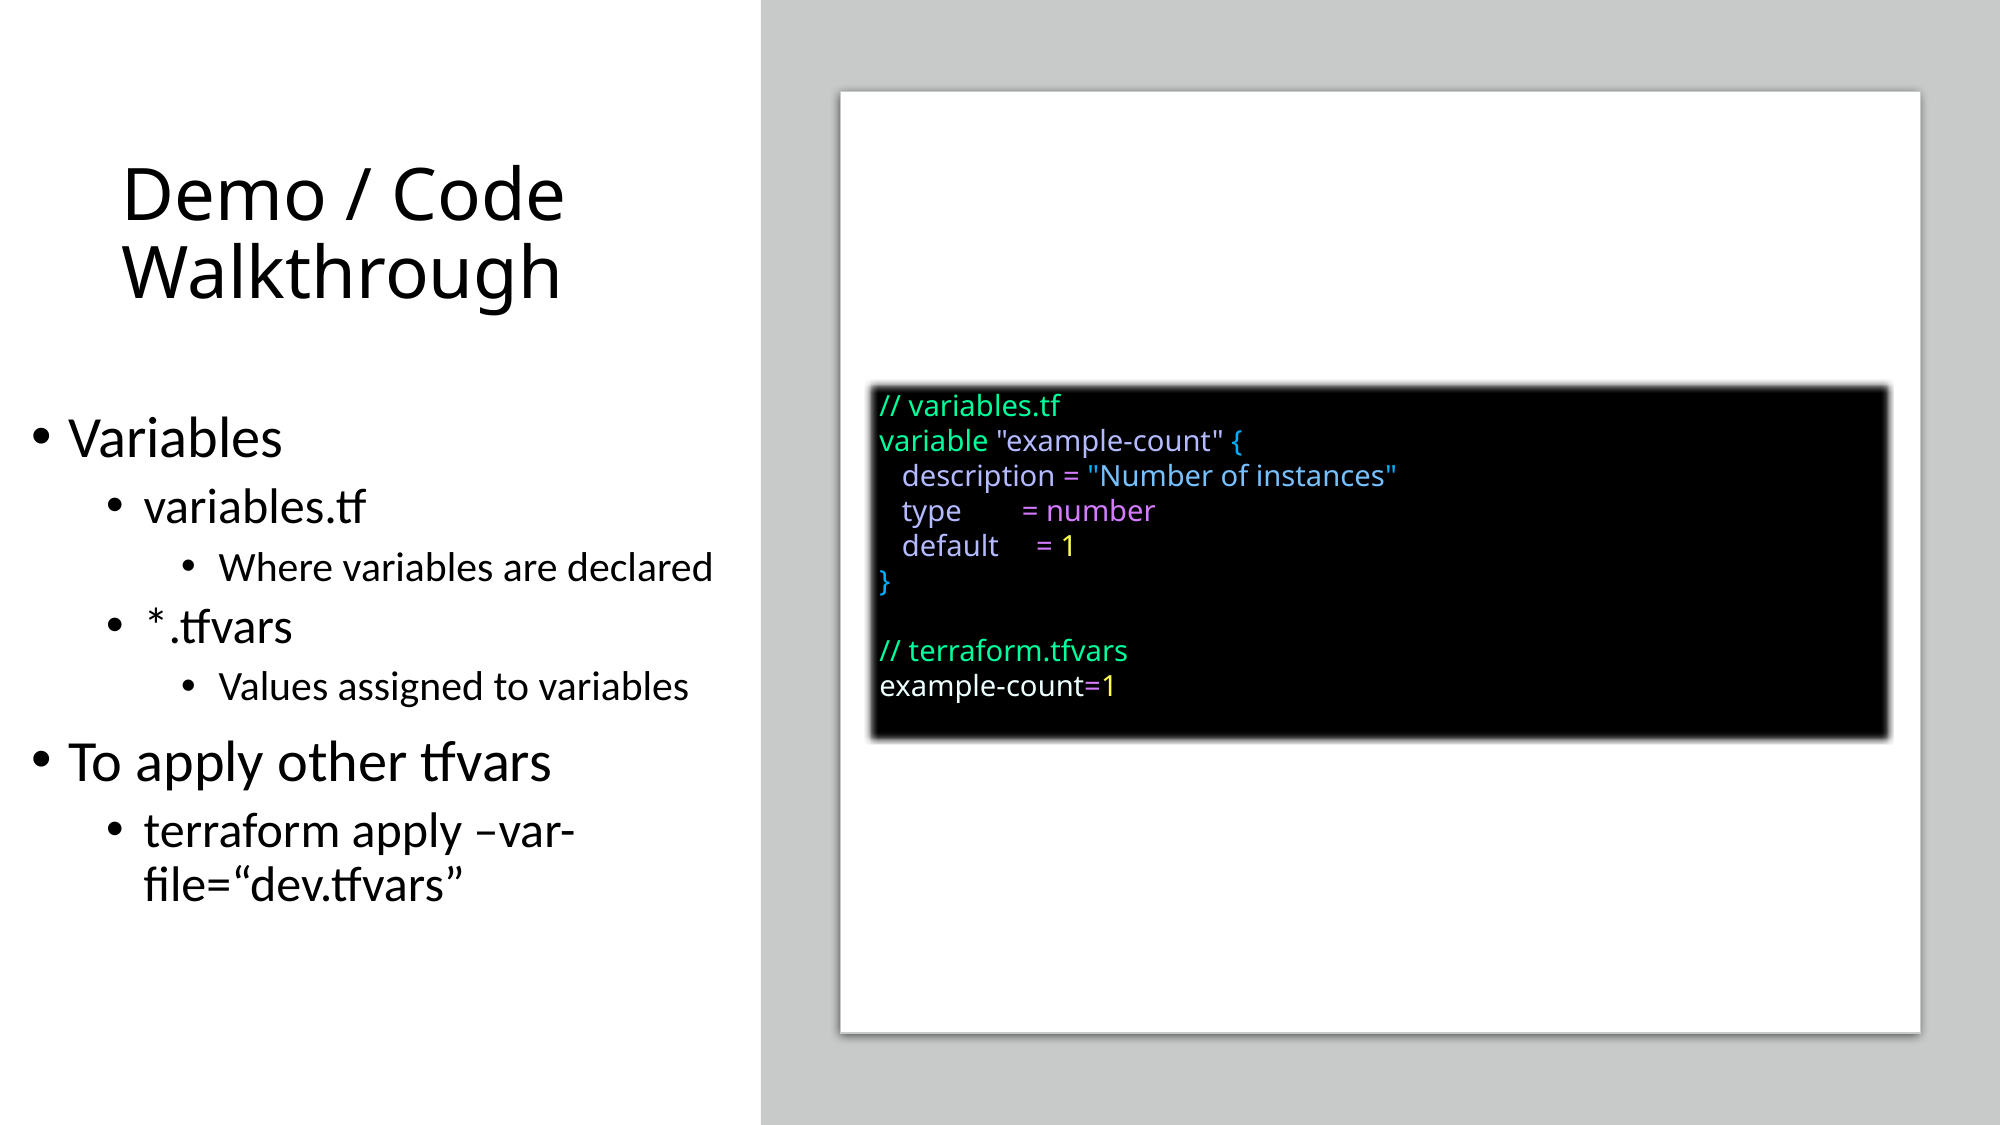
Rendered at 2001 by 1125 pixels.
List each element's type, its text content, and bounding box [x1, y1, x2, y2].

text_box [839, 90, 1922, 1034]
title Demo / Code Walkthrough [106, 103, 682, 370]
text_box [760, 0, 2000, 1125]
list Variables variables.tf Where variables are declared *.tfvars Values assigned to variables To apply other tfvars terraform apply –var-file=“dev.tfvars” [15, 399, 746, 1021]
text_box // variables.tf variable "example-count" { description = "Number of instances" type = number default = 1 } // terraform.tfvars example-count=1 [871, 386, 1889, 741]
